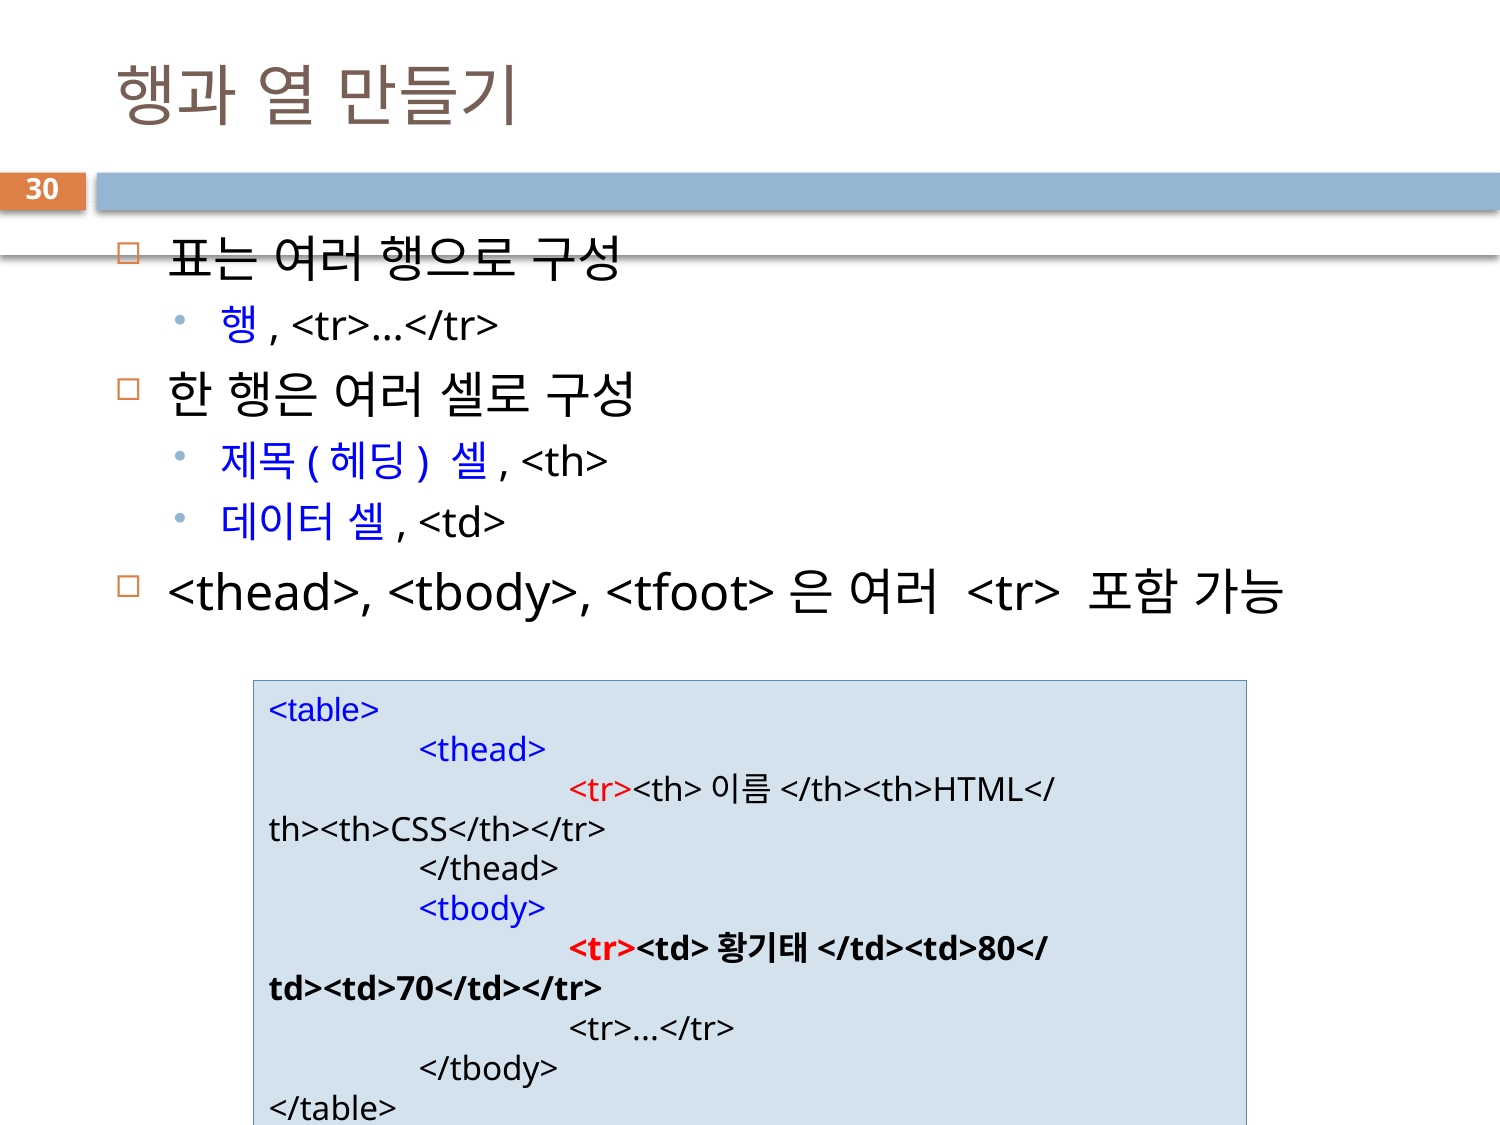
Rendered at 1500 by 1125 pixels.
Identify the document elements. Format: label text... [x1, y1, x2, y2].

text_box <table> <thead> <tr><th>이름</th><th>HTML</th><th>CSS</th></tr> </thead> <tbody> <tr><td>황기태</td><td>80</td><td>70</td></tr> <tr>...</tr> </tbody> </table> [253, 680, 1247, 1125]
list 표는 여러 행으로 구성 행, <tr>…</tr> 한 행은 여러 셀로 구성 제목(헤딩) 셀, <th> 데이터 셀, <td> <thead>, <tbody>, <tfoot>은 여러 <tr> 포함 가능 [100, 219, 1438, 1047]
title 행과 열 만들기 [100, 37, 1438, 149]
slide_number 30 [0, 170, 87, 211]
